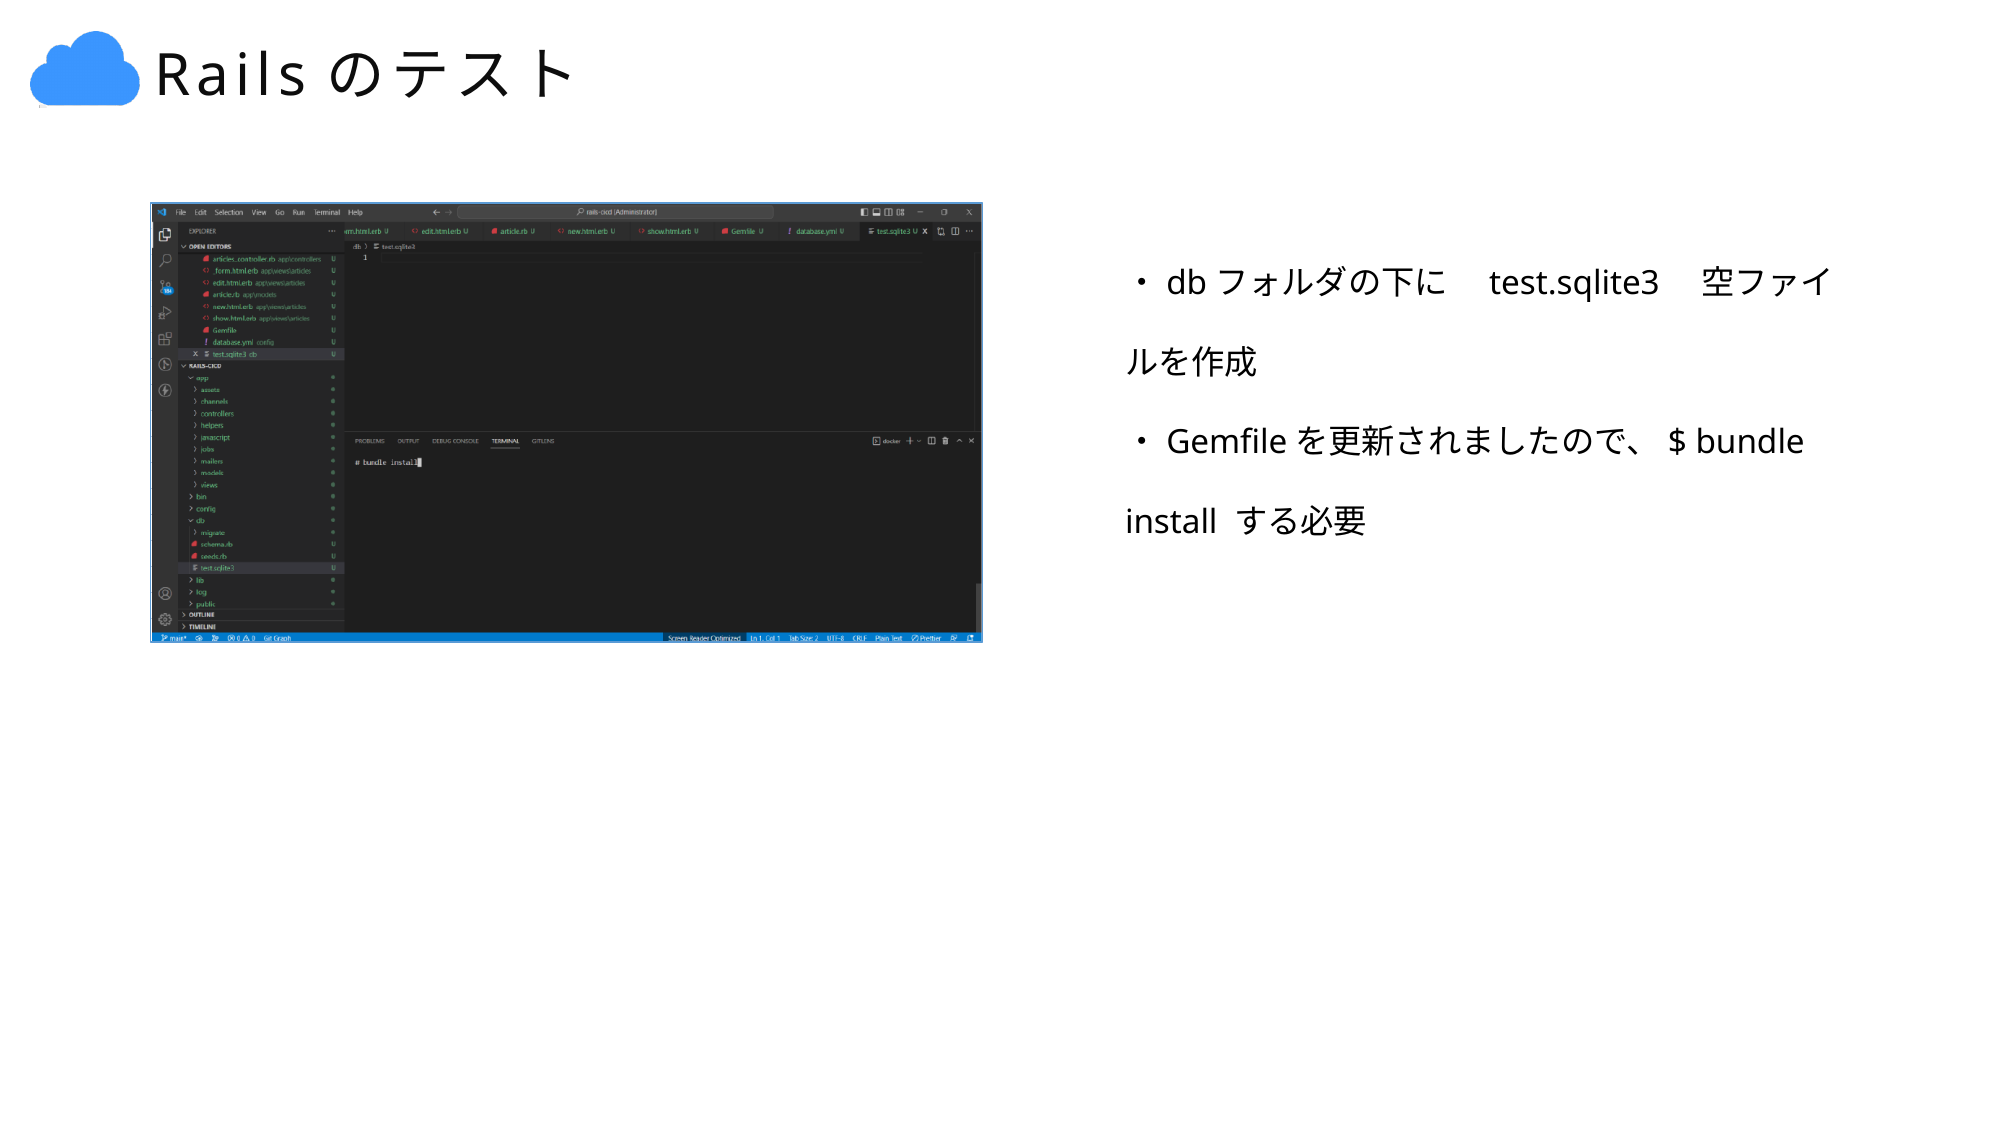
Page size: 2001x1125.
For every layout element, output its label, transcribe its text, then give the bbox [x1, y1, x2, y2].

text_box ・dbフォルダの下に test.sqlite3 空ファイルを作成 ・Gemfileを更新されましたので、$ bundle install する必要 [1110, 213, 1851, 548]
picture [30, 31, 140, 108]
picture [151, 203, 982, 642]
text_box Railsのテスト [139, 29, 1851, 115]
